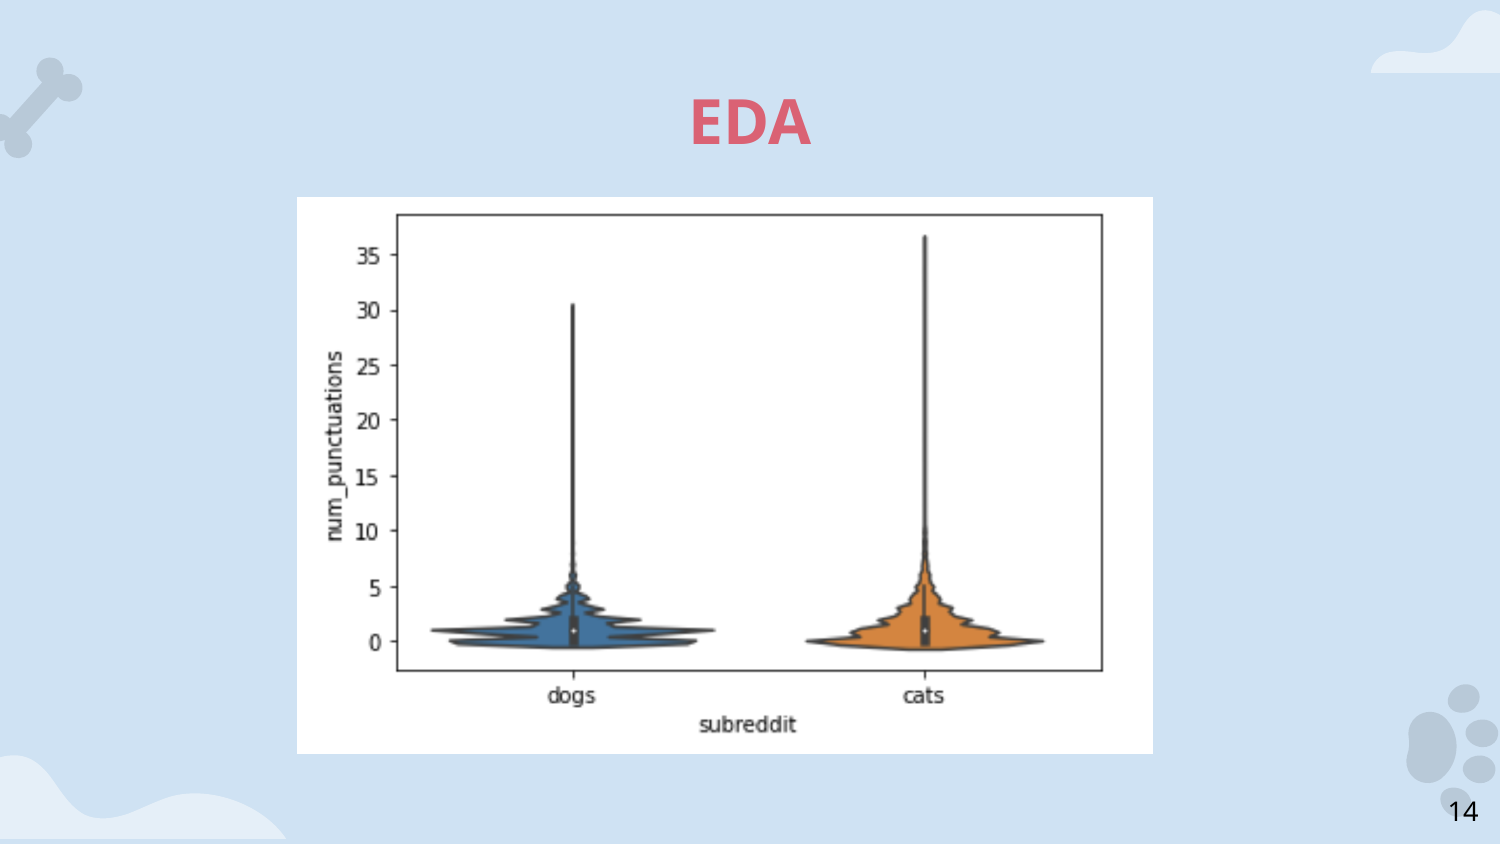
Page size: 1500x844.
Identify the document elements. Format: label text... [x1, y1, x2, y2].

title EDA [118, 72, 1382, 167]
picture [297, 196, 1153, 754]
slide_number ‹#› [1403, 779, 1494, 844]
